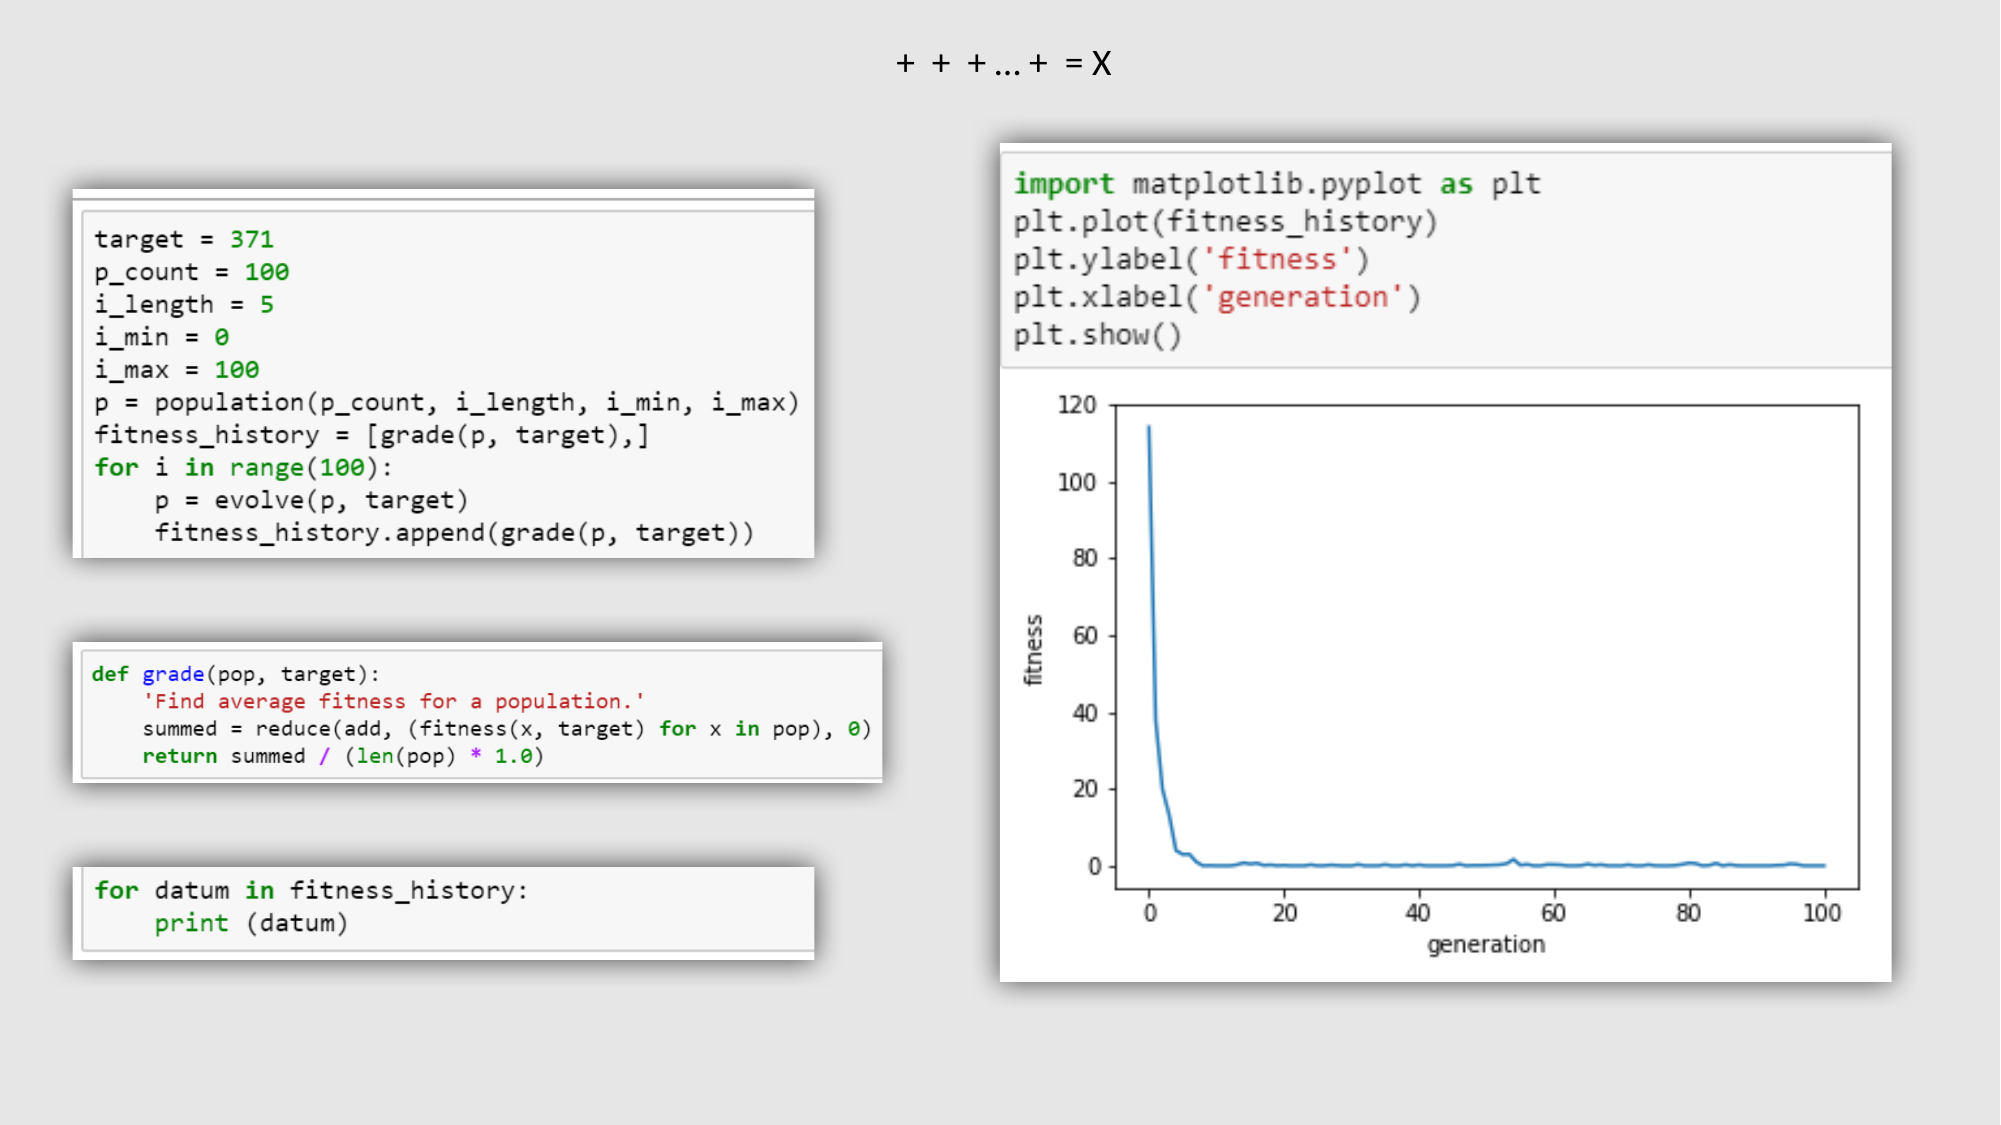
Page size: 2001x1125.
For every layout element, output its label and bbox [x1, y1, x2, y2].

picture [999, 143, 1892, 982]
picture [72, 189, 815, 558]
text_box [0, 0, 2000, 1125]
picture [72, 642, 883, 783]
picture [72, 867, 815, 960]
